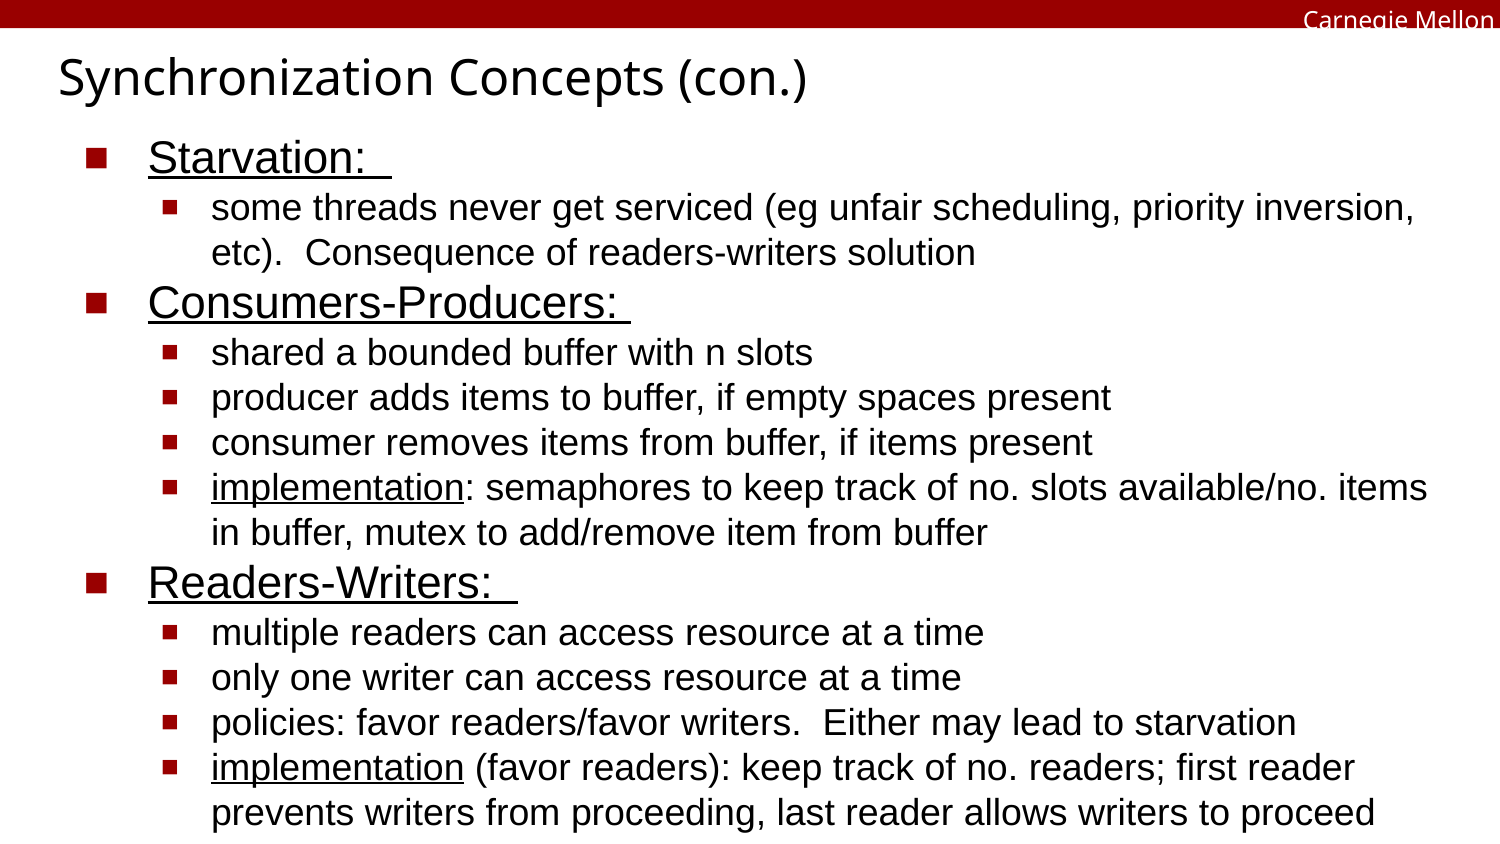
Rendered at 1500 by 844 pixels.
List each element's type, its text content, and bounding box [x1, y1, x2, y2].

title Synchronization Concepts (con.) [58, 7, 1305, 143]
list Starvation: some threads never get serviced (eg unfair scheduling, priority inversion, etc). Consequence of readers-writers solution Consumers-Producers: shared a bounded buffer with n slots producer adds items to buffer, if empty spaces present consumer removes items from buffer, if items present implementation: semaphores to keep track of no. slots available/no. items in buffer, mutex to add/remove item from buffer Readers-Writers: multiple readers can access resource at a time only one writer can access resource at a time policies: favor readers/favor writers. Either may lead to starvation implementation (favor readers): keep track of no. readers; first reader prevents writers from proceeding, last reader allows writers to proceed [60, 127, 1460, 844]
